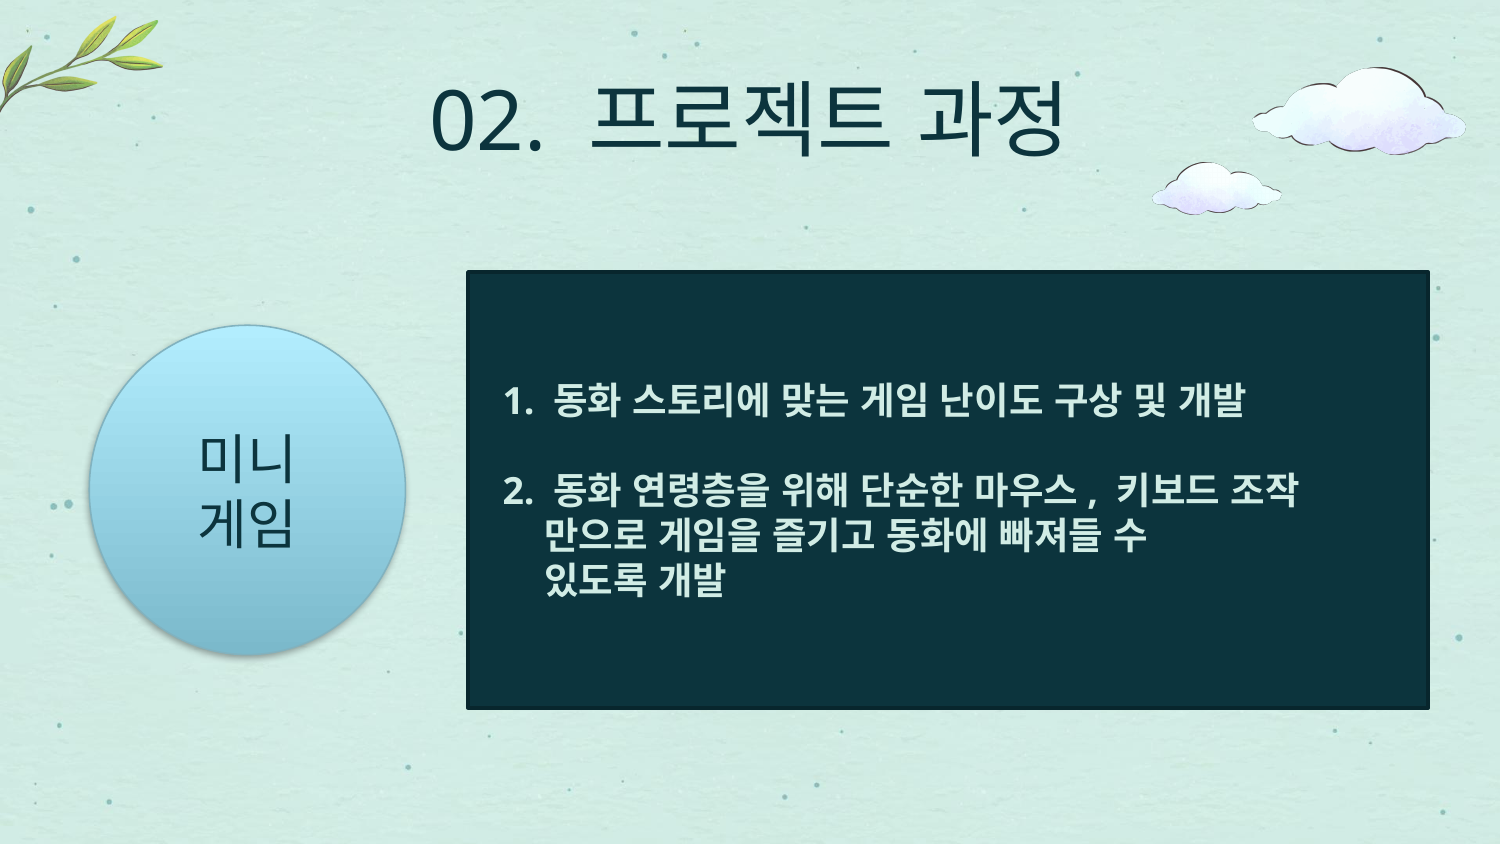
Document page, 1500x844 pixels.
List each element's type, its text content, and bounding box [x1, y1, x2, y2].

picture [0, 0, 1500, 844]
text_box 미니 게임 [88, 324, 407, 656]
text_box 1. 동화 스토리에 맞는 게임 난이도 구상 및 개발 2. 동화 연령층을 위해 단순한 마우스, 키보드 조작 만으로 게임을 즐기고 동화에 빠져들 수 있도록 개발 [466, 270, 1430, 710]
title 02. 프로젝트 과정 [118, 67, 1250, 158]
